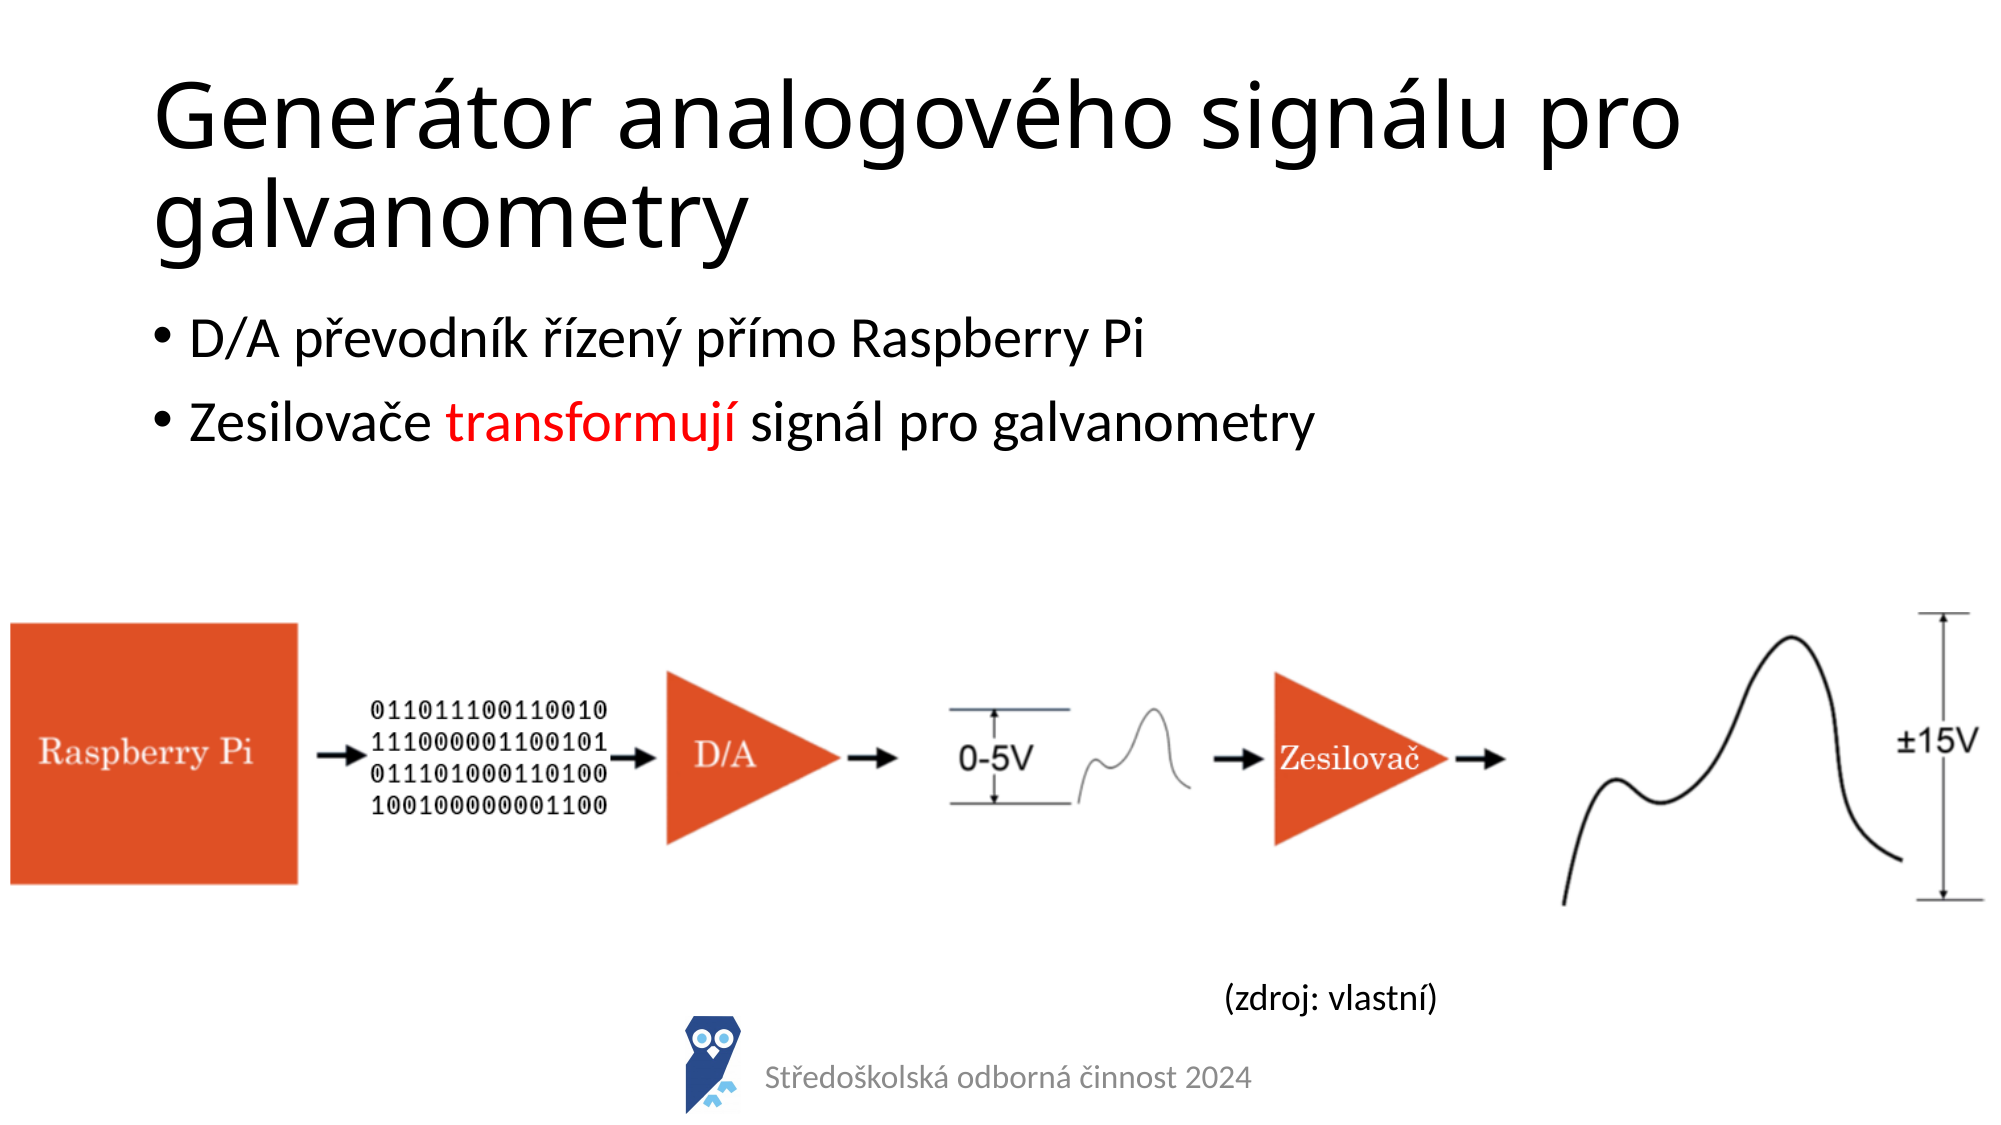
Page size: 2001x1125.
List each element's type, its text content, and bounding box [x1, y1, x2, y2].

list D/A převodník řízený přímo Raspberry Pi Zesilovače transformují signál pro galvanometry [137, 299, 1863, 475]
picture [685, 1016, 741, 1114]
title Generátor analogového signálu pro galvanometry [137, 59, 1863, 278]
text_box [10, 612, 1990, 907]
text_box (zdroj: vlastní) [1209, 965, 1935, 1026]
footer Středoškolská odborná činnost 2024 [748, 1044, 1269, 1105]
